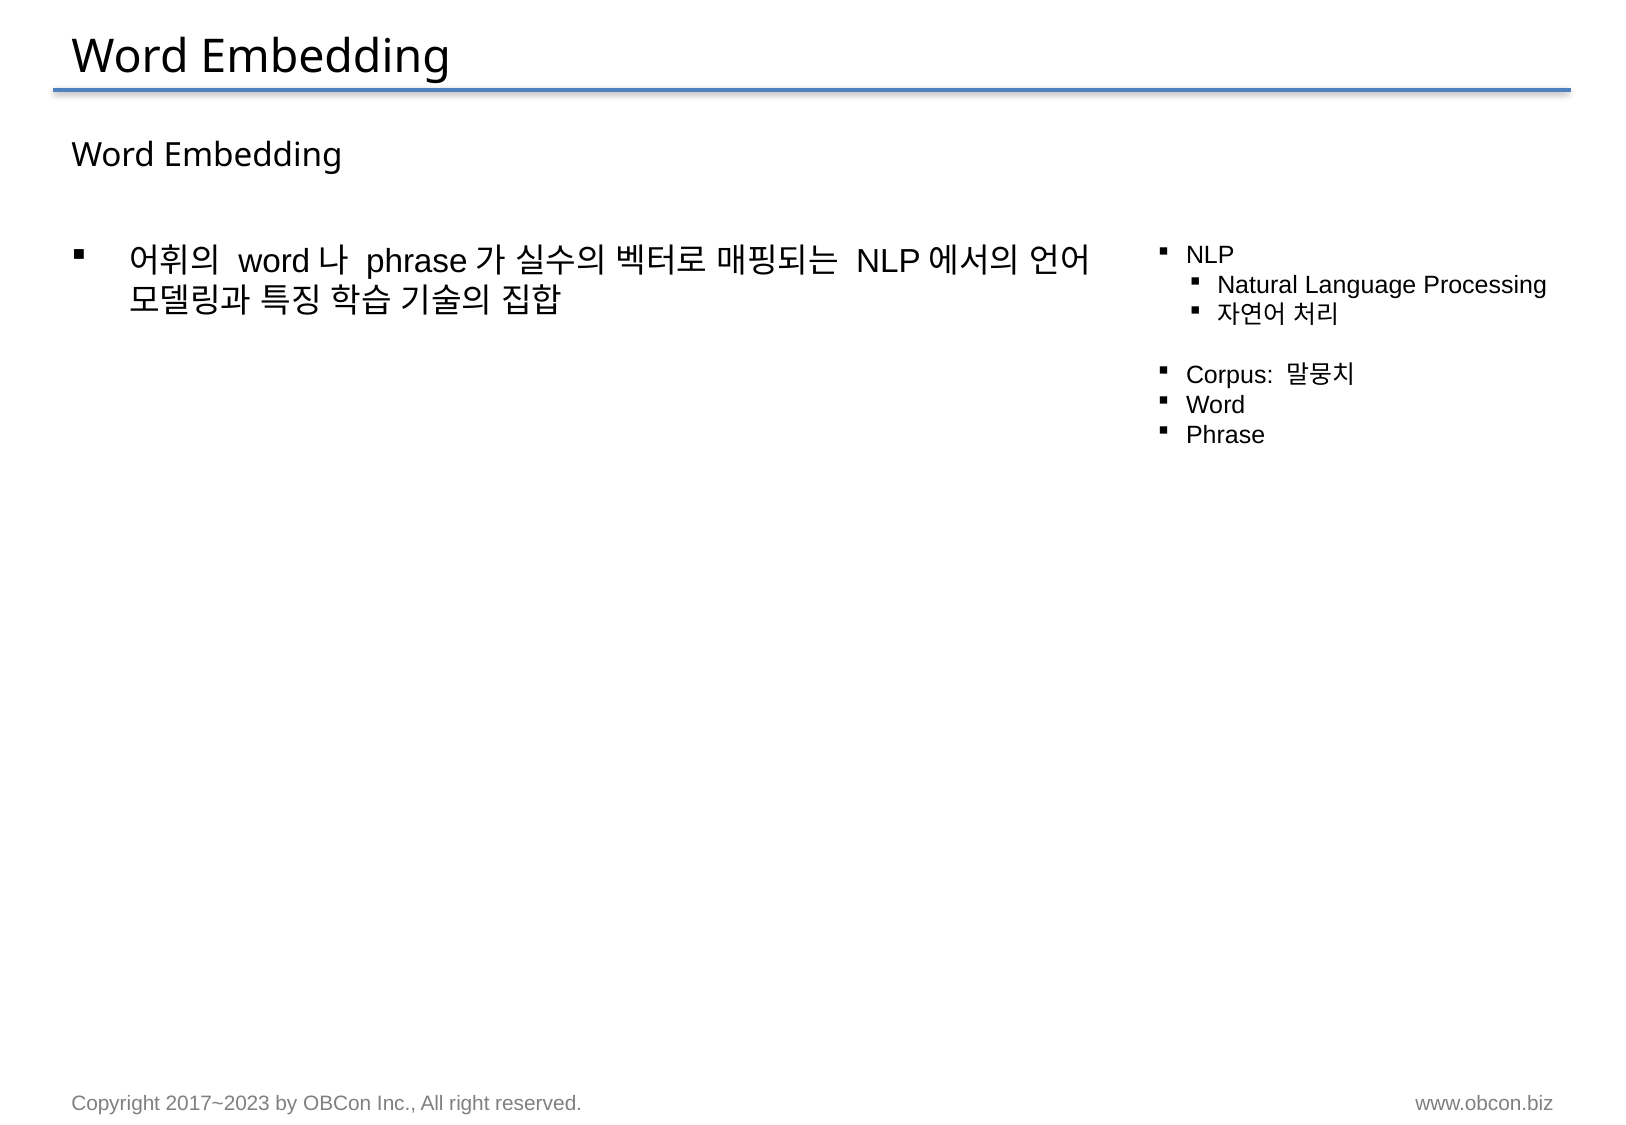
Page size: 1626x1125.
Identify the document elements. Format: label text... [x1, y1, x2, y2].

text_box 어휘의 word나 phrase가 실수의 벡터로 매핑되는 NLP에서의 언어 모델링과 특징 학습 기술의 집합 [56, 231, 1143, 373]
title Word Embedding [56, 19, 1569, 90]
text_box NLP Natural Language Processing 자연어 처리 Corpus: 말뭉치 Word Phrase [1143, 231, 1569, 546]
list Word Embedding [56, 125, 1569, 181]
